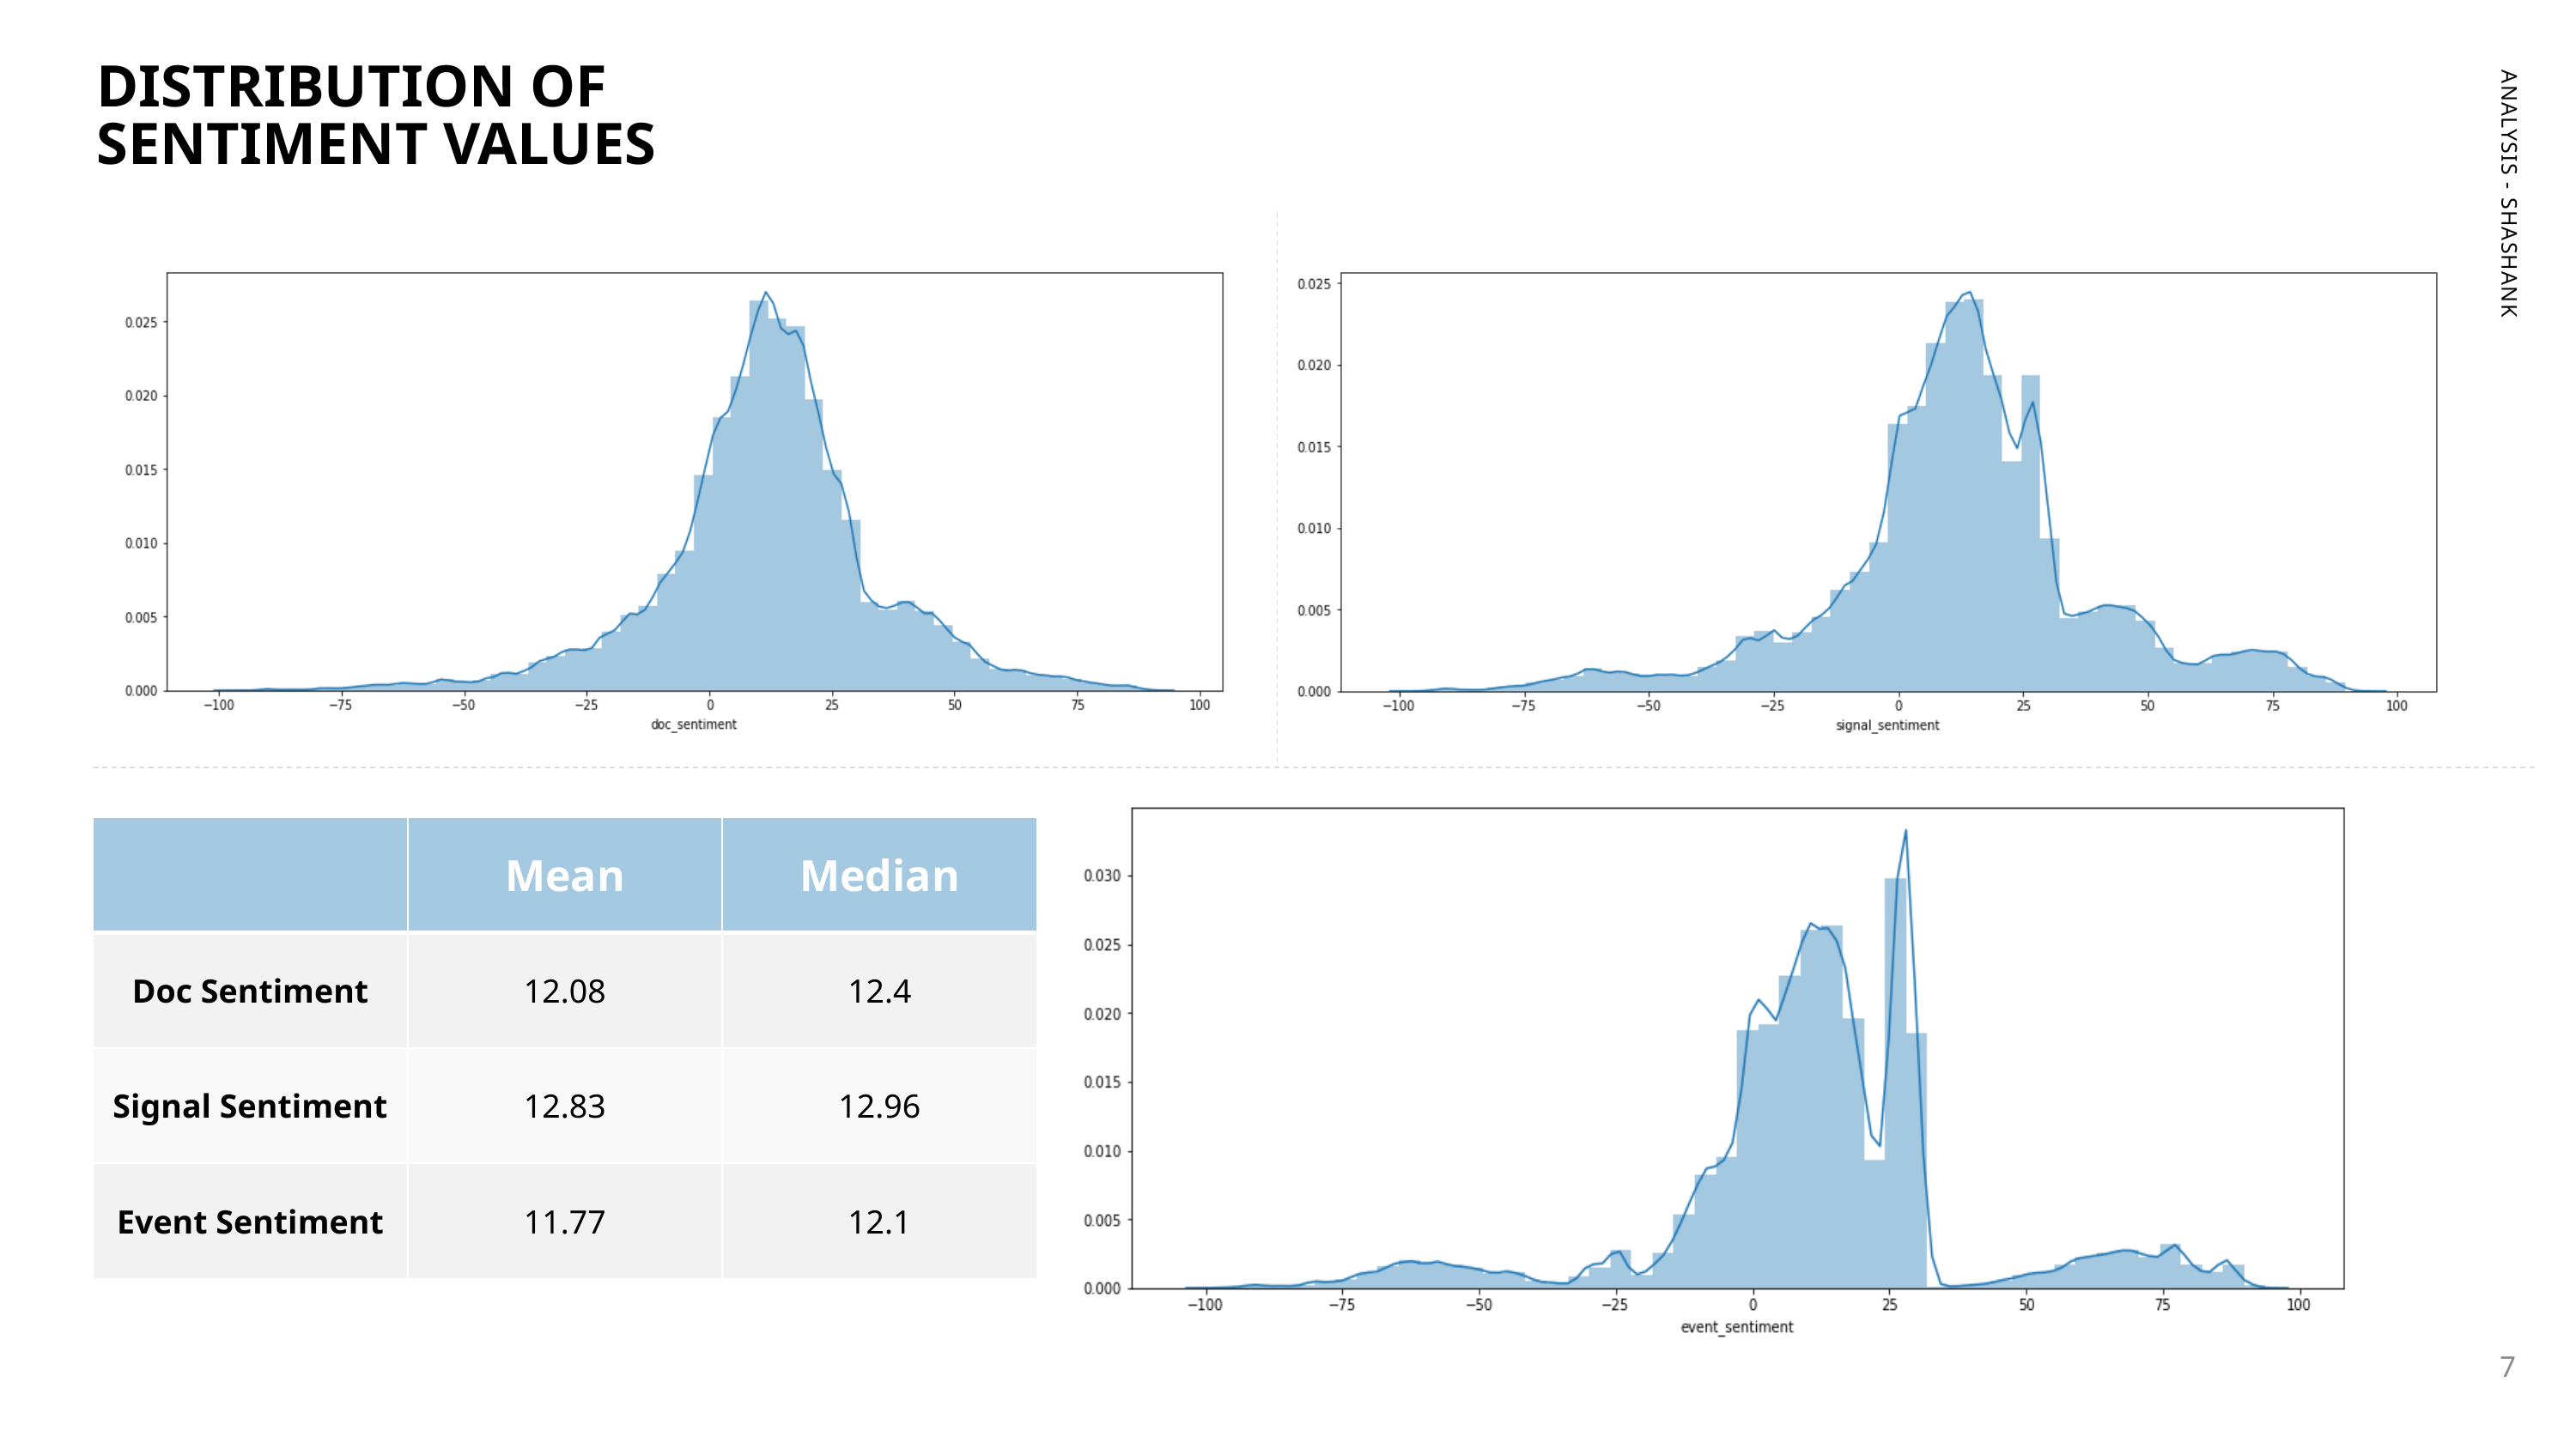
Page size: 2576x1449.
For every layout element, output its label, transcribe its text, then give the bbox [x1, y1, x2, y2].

text_box DISTRIBUTION OF SENTIMENT VALUES [96, 61, 2255, 191]
table_cell Doc Sentiment [94, 935, 407, 1047]
table_header Median [723, 818, 1036, 931]
table_cell 12.83 [409, 1049, 721, 1162]
table_header Mean [409, 818, 721, 931]
picture [116, 264, 1230, 742]
picture [1287, 264, 2444, 743]
table_cell 11.77 [409, 1164, 721, 1278]
table_header [94, 818, 407, 931]
table_cell 12.08 [409, 935, 721, 1047]
table_cell 12.96 [723, 1049, 1036, 1162]
slide_number 7 [2228, 1342, 2530, 1394]
table_cell Event Sentiment [94, 1164, 407, 1278]
table_cell Signal Sentiment [94, 1049, 407, 1162]
table_cell 12.4 [723, 935, 1036, 1047]
table_cell 12.1 [723, 1164, 1036, 1278]
text_box ANALYSIS - SHASHANK [2497, 70, 2528, 535]
picture [1072, 797, 2353, 1346]
